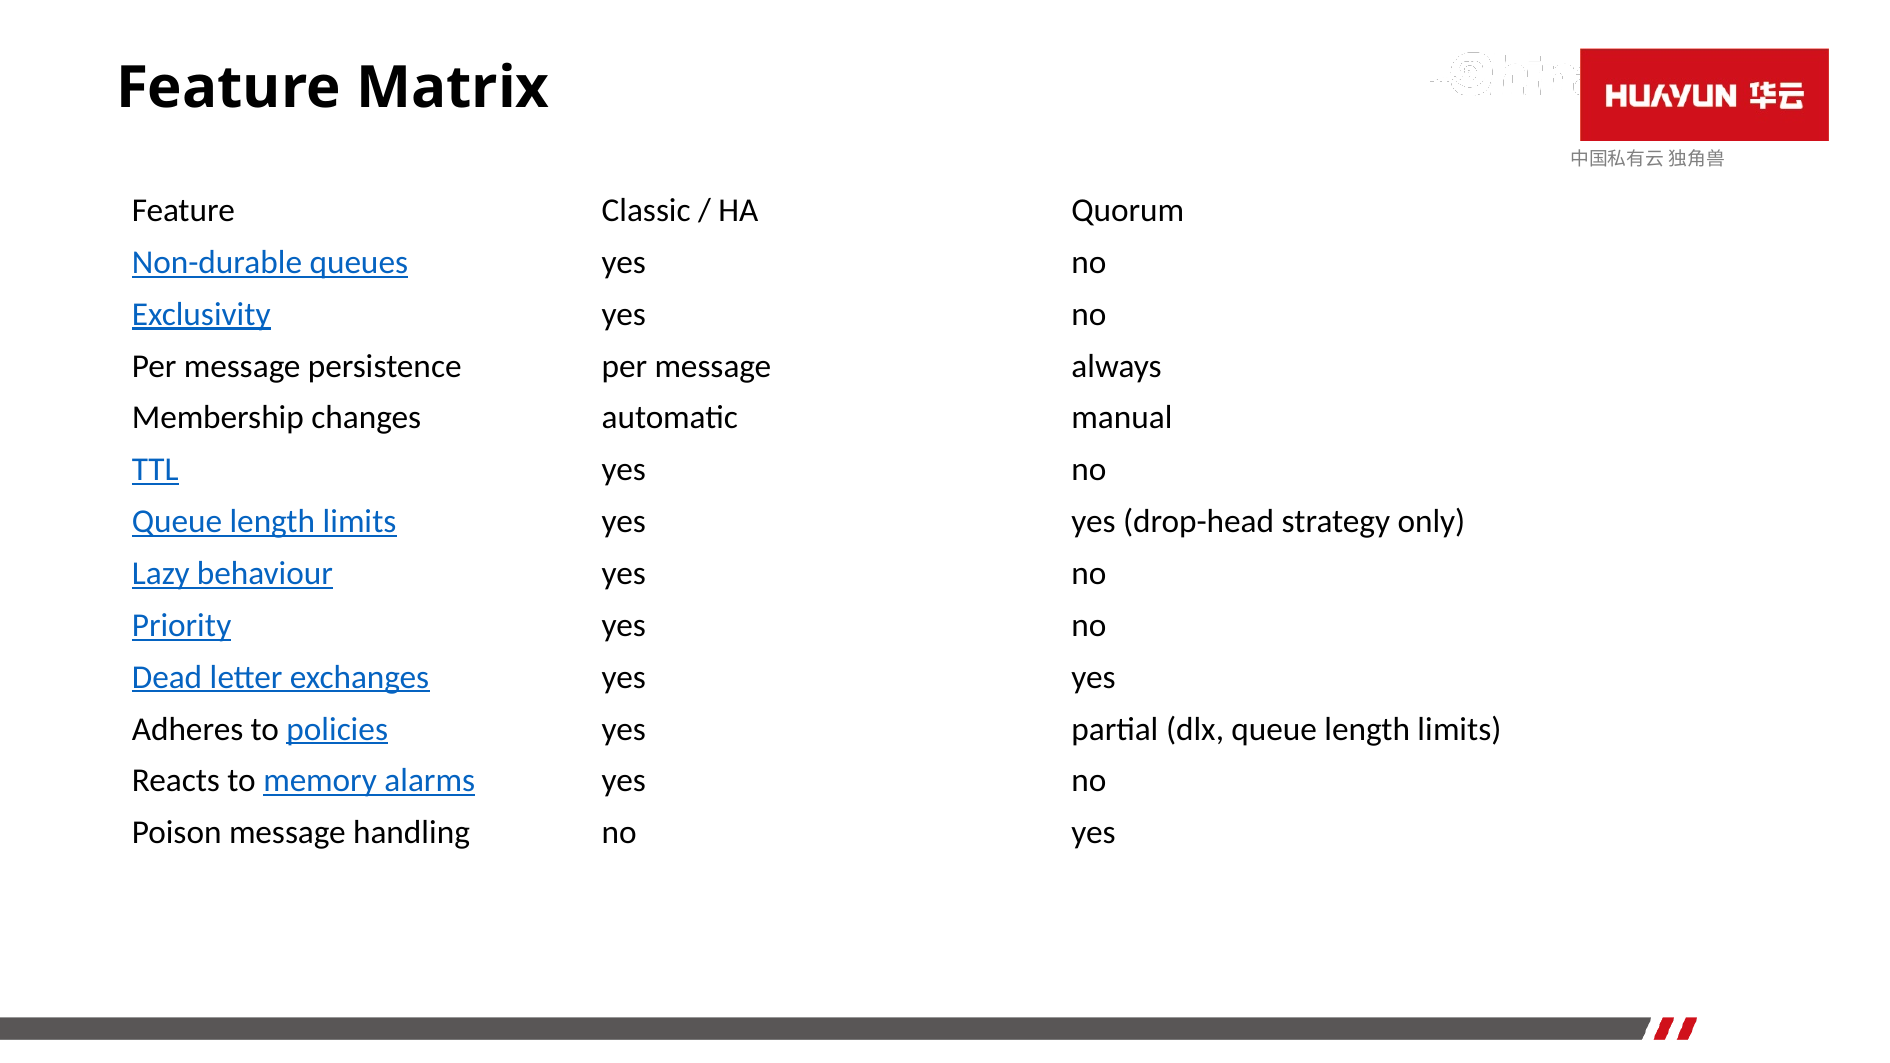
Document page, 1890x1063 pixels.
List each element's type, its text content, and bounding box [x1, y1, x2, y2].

table_cell always [1058, 343, 1528, 395]
table_cell partial (dlx, queue length limits) [1058, 706, 1528, 758]
table_cell Poison message handling [119, 809, 589, 861]
table_cell yes [589, 706, 1058, 758]
table_cell Priority [119, 602, 589, 654]
table_cell Exclusivity [119, 291, 589, 343]
table_cell no [1058, 550, 1528, 602]
table_cell yes [589, 446, 1058, 498]
picture [1430, 48, 1829, 141]
table_cell manual [1058, 395, 1528, 446]
table_cell no [1058, 602, 1528, 654]
table_cell TTL [119, 446, 589, 498]
table_cell Reacts to memory alarms [119, 758, 589, 809]
table_cell Non-durable queues [119, 239, 589, 291]
table_cell yes [1058, 809, 1528, 861]
title Feature Matrix [101, 50, 1732, 152]
table_header Feature [119, 187, 589, 239]
table_cell no [589, 809, 1058, 861]
table_cell Queue length limits [119, 498, 589, 550]
table_header Classic / HA [589, 187, 1058, 239]
table_cell yes (drop-head strategy only) [1058, 498, 1528, 550]
table_cell no [1058, 239, 1528, 291]
table_cell Adheres to policies [119, 706, 589, 758]
table_cell yes [589, 758, 1058, 809]
table_cell no [1058, 291, 1528, 343]
table_cell Membership changes [119, 395, 589, 446]
table_cell yes [589, 239, 1058, 291]
table_cell automatic [589, 395, 1058, 446]
table_cell no [1058, 446, 1528, 498]
table_cell no [1058, 758, 1528, 809]
table_cell yes [1058, 654, 1528, 706]
table_cell per message [589, 343, 1058, 395]
picture [0, 1017, 1697, 1040]
table_cell yes [589, 602, 1058, 654]
table_header Quorum [1058, 187, 1528, 239]
table_cell yes [589, 550, 1058, 602]
table_cell yes [589, 291, 1058, 343]
table_cell Dead letter exchanges [119, 654, 589, 706]
table_cell yes [589, 498, 1058, 550]
table_cell yes [589, 654, 1058, 706]
table_cell Per message persistence [119, 343, 589, 395]
table_cell Lazy behaviour [119, 550, 589, 602]
